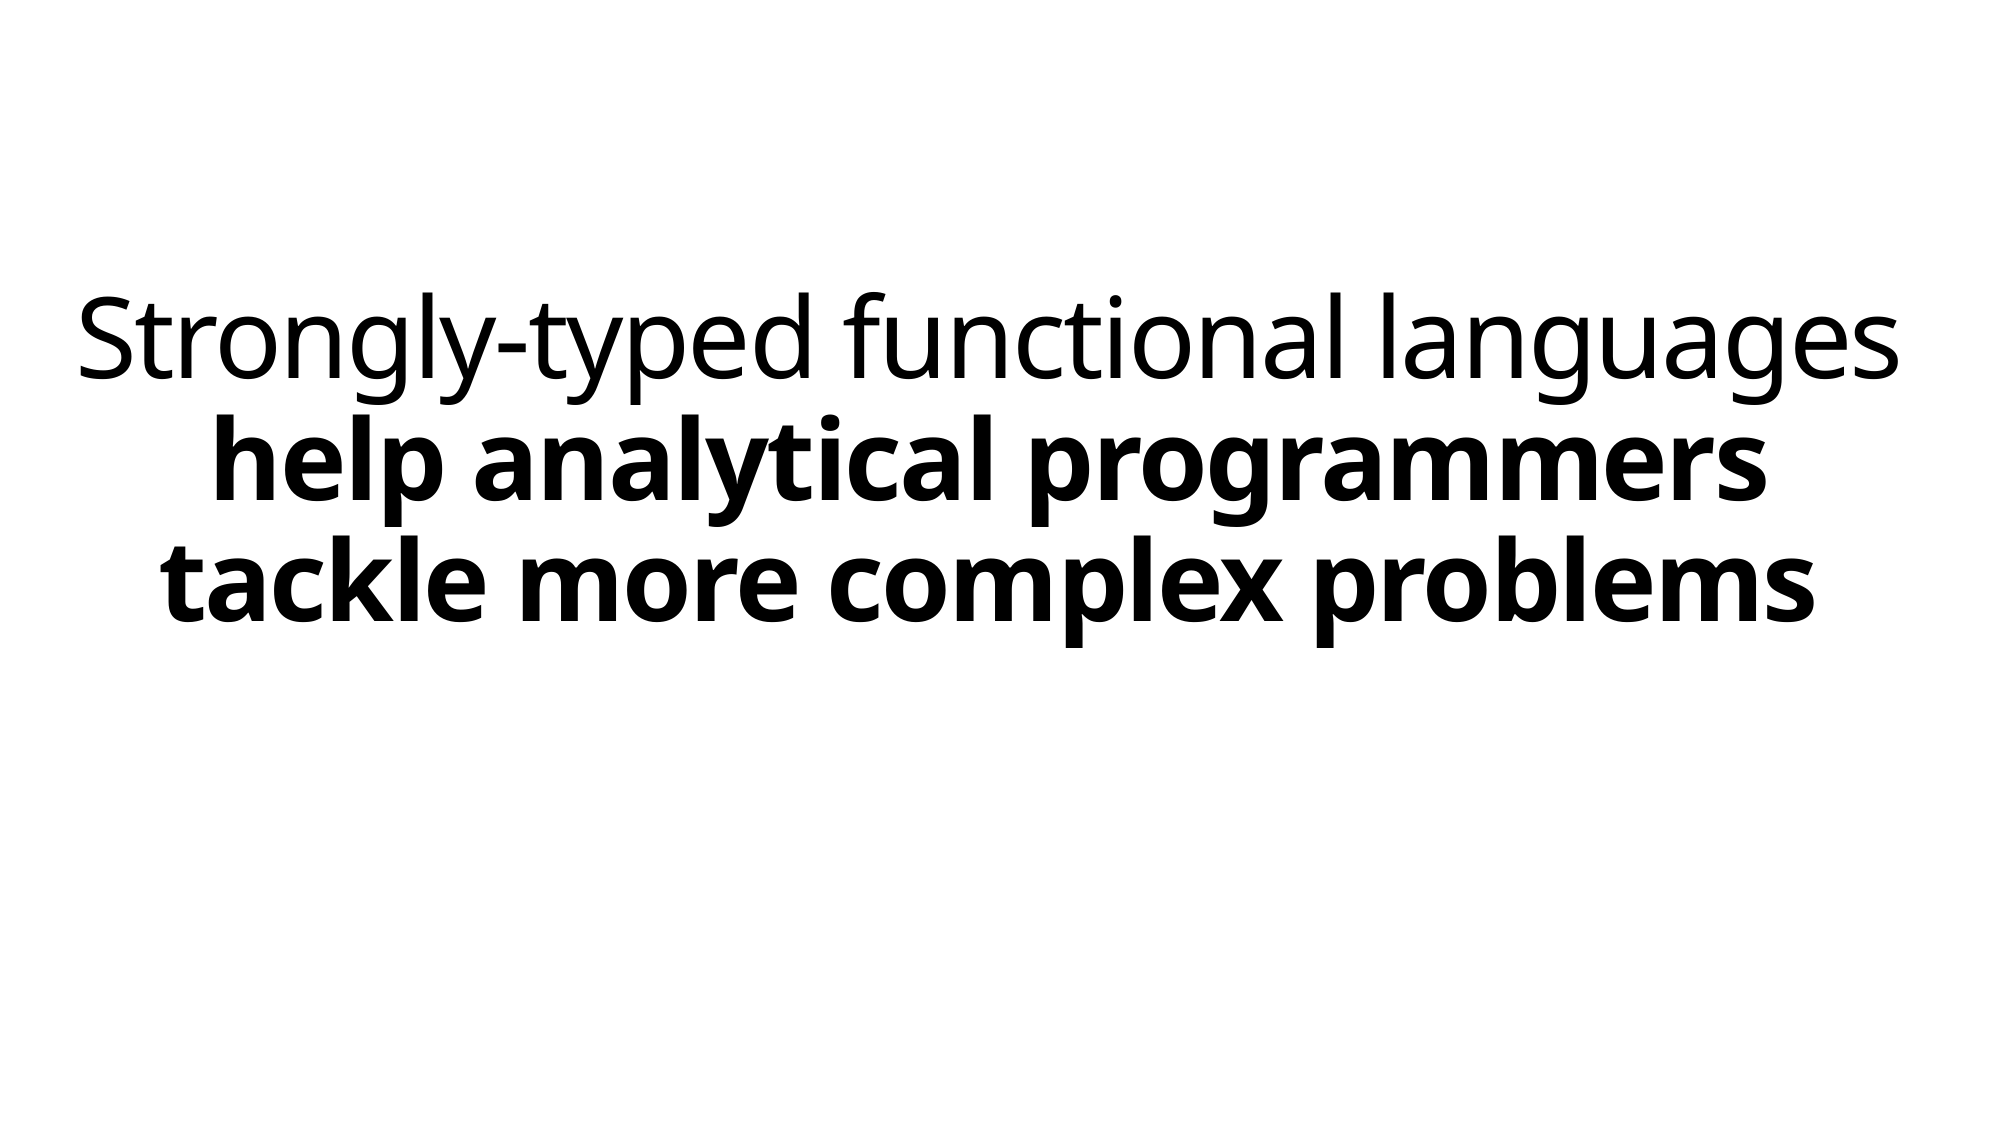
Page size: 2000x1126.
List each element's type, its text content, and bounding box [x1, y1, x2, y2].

title Strongly-typed functional languages help analytical programmers tackle more complex problems [72, 160, 1905, 897]
